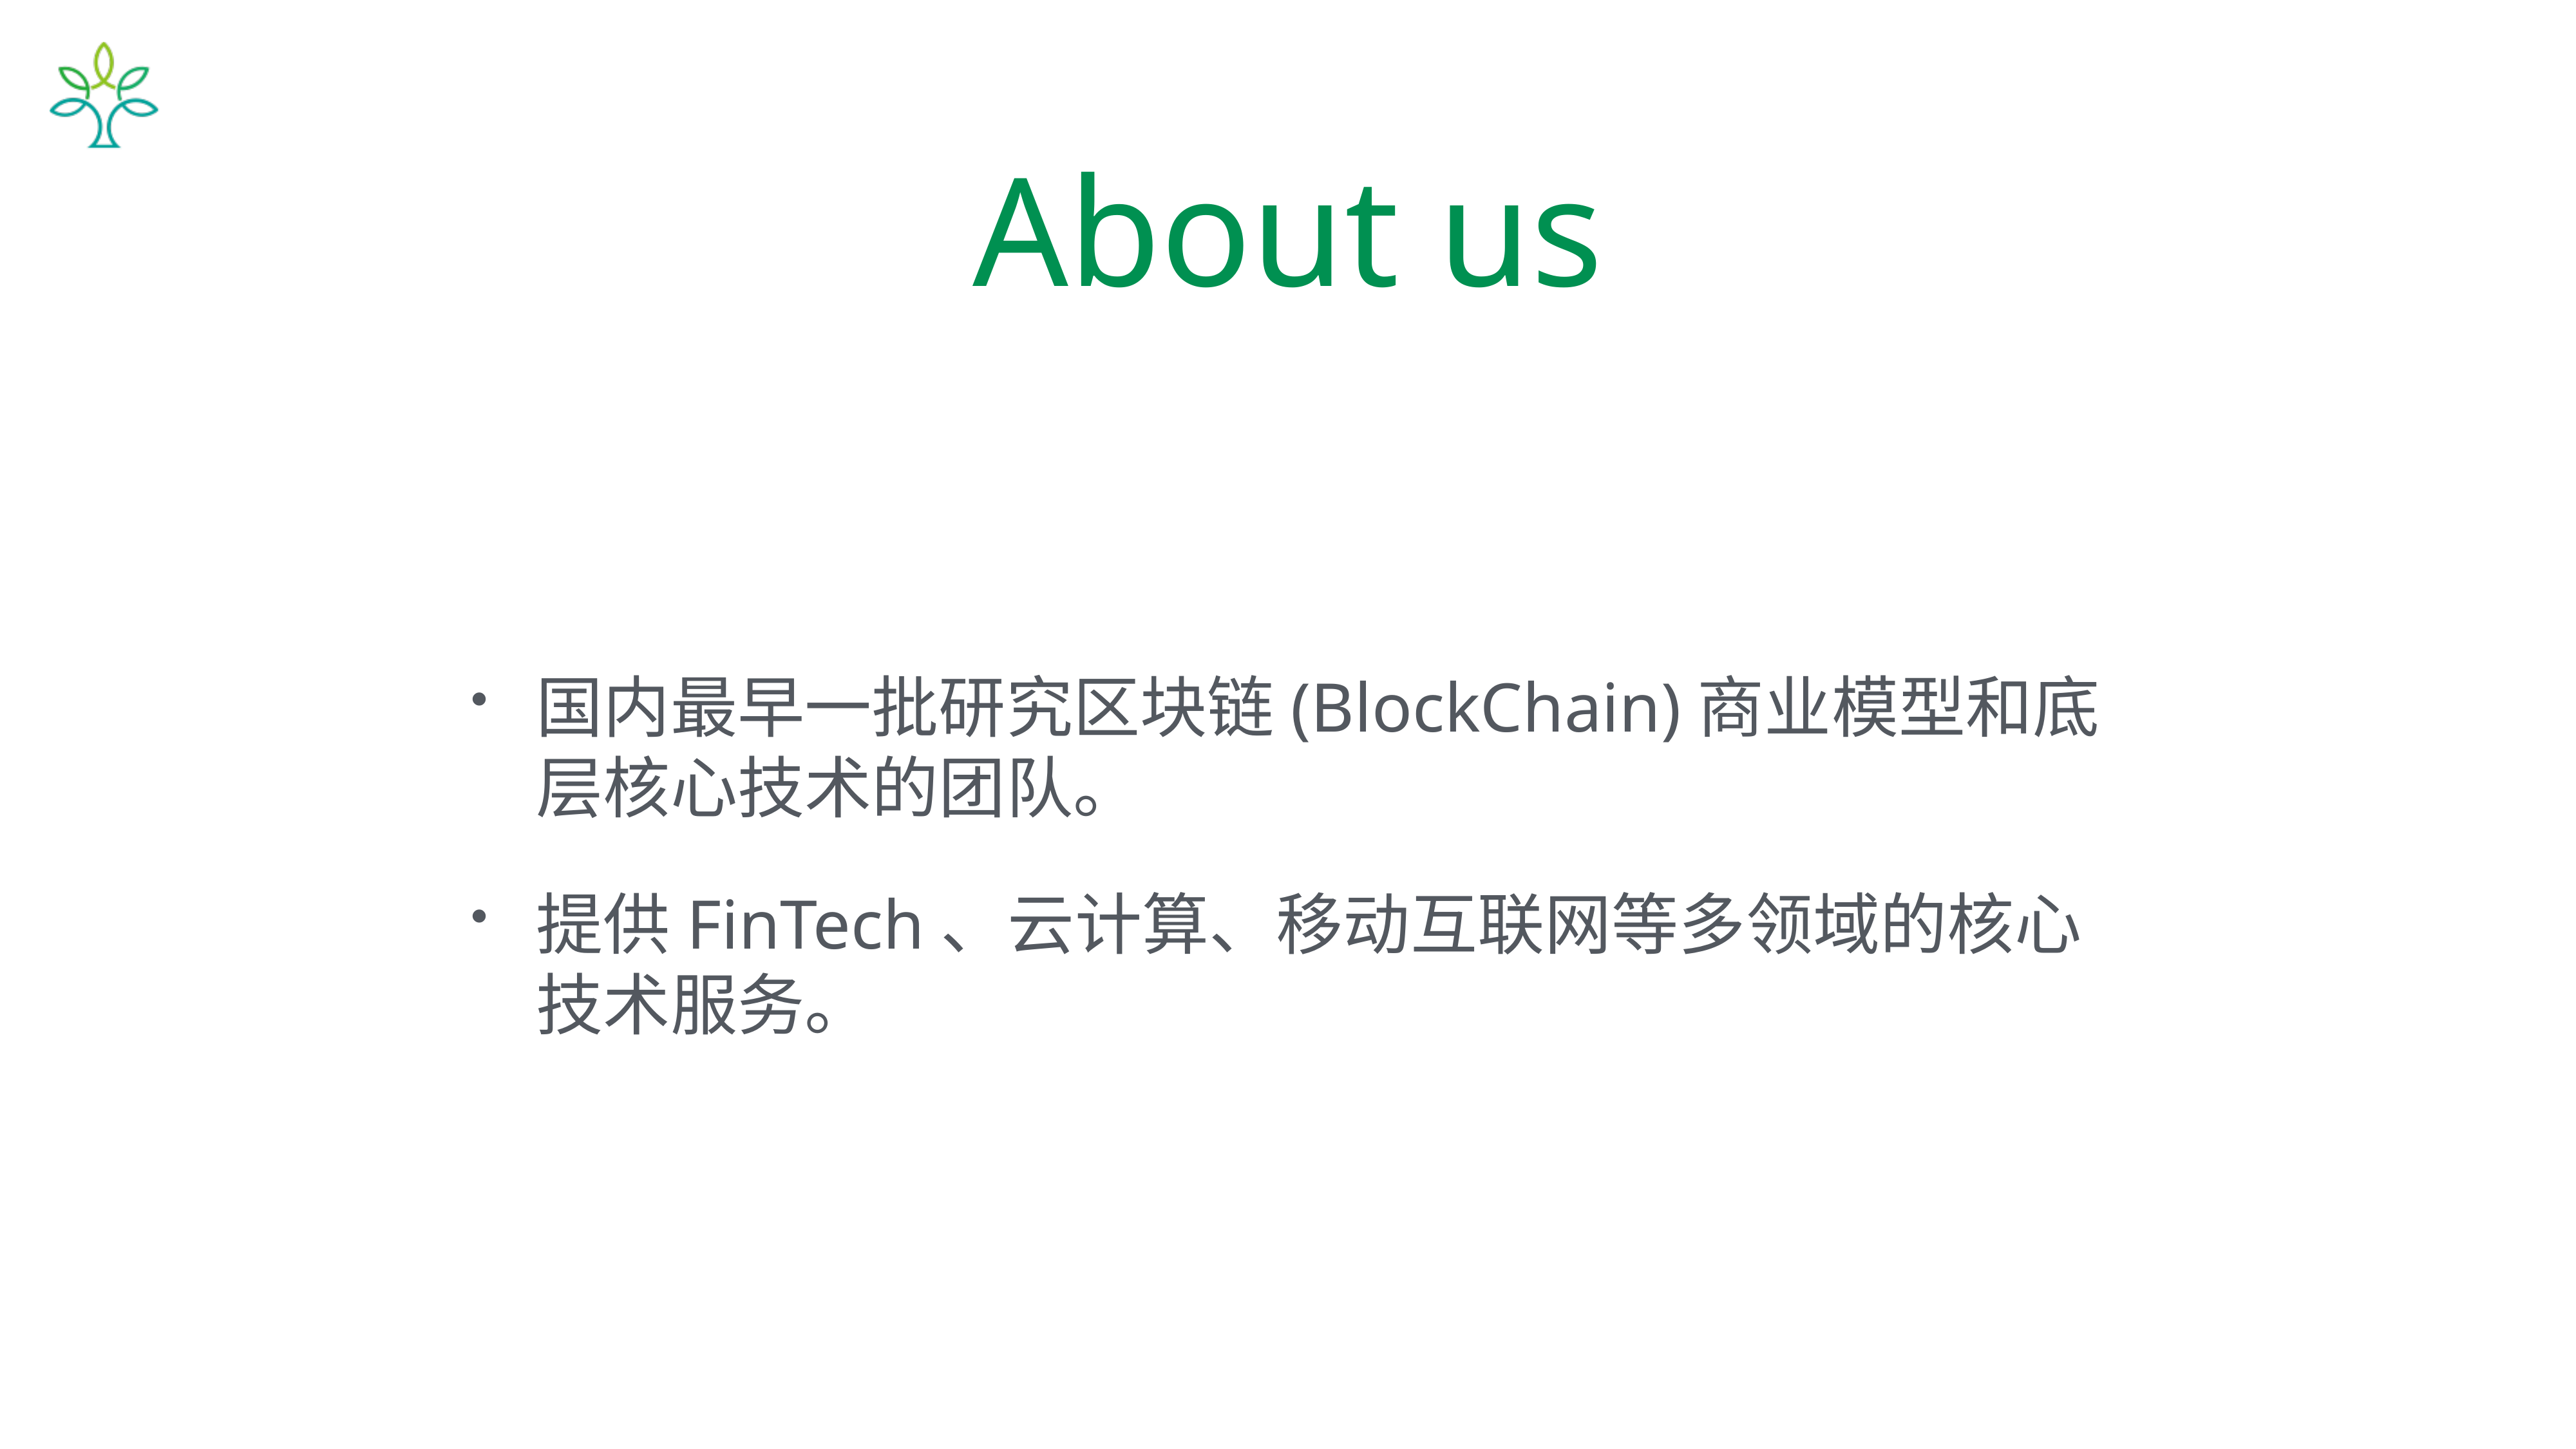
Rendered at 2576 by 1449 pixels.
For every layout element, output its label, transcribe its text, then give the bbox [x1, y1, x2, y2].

list 国内最早一批研究区块链(BlockChain)商业模型和底层核心技术的团队。 提供FinTech、云计算、移动互联网等多领域的核心技术服务。 [463, 386, 2113, 1321]
picture [50, 42, 160, 149]
title About us [463, 65, 2113, 386]
